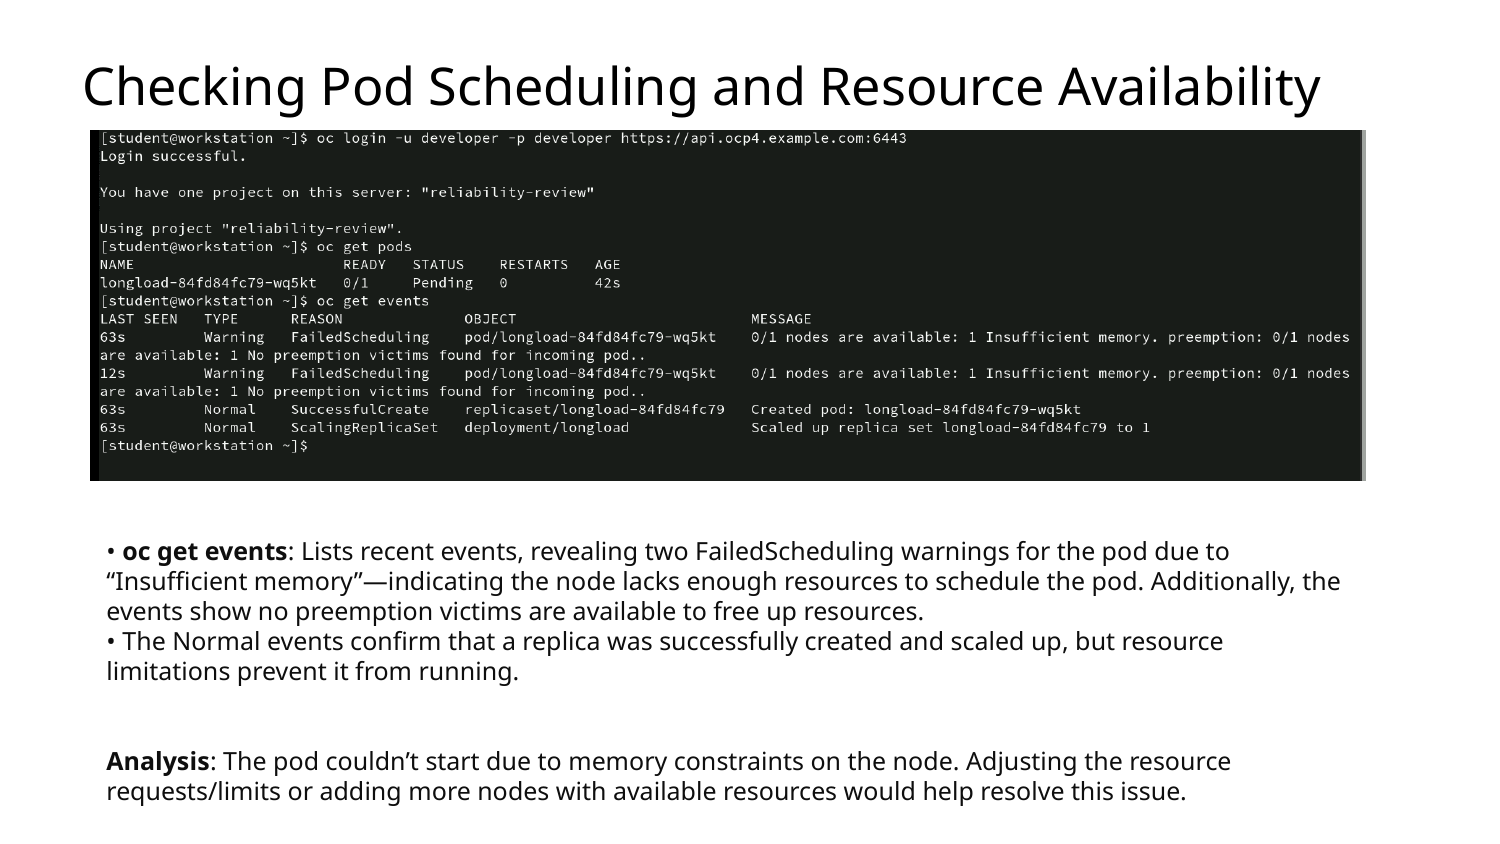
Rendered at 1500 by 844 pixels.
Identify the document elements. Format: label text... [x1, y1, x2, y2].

title Checking Pod Scheduling and Resource Availability [67, 38, 1410, 178]
picture [90, 130, 1366, 482]
text_box • oc get events: Lists recent events, revealing two FailedScheduling warnings for the pod due to “Insufficient memory”—indicating the node lacks enough resources to schedule the pod. Additionally, the events show no preemption victims are available to free up resources. • The Normal events confirm that a replica was successfully created and scaled up, but resource limitations prevent it from running. Analysis: The pod couldn’t start due to memory constraints on the node. Adjusting the resource requests/limits or adding more nodes with available resources would help resolve this issue. [91, 528, 1366, 843]
